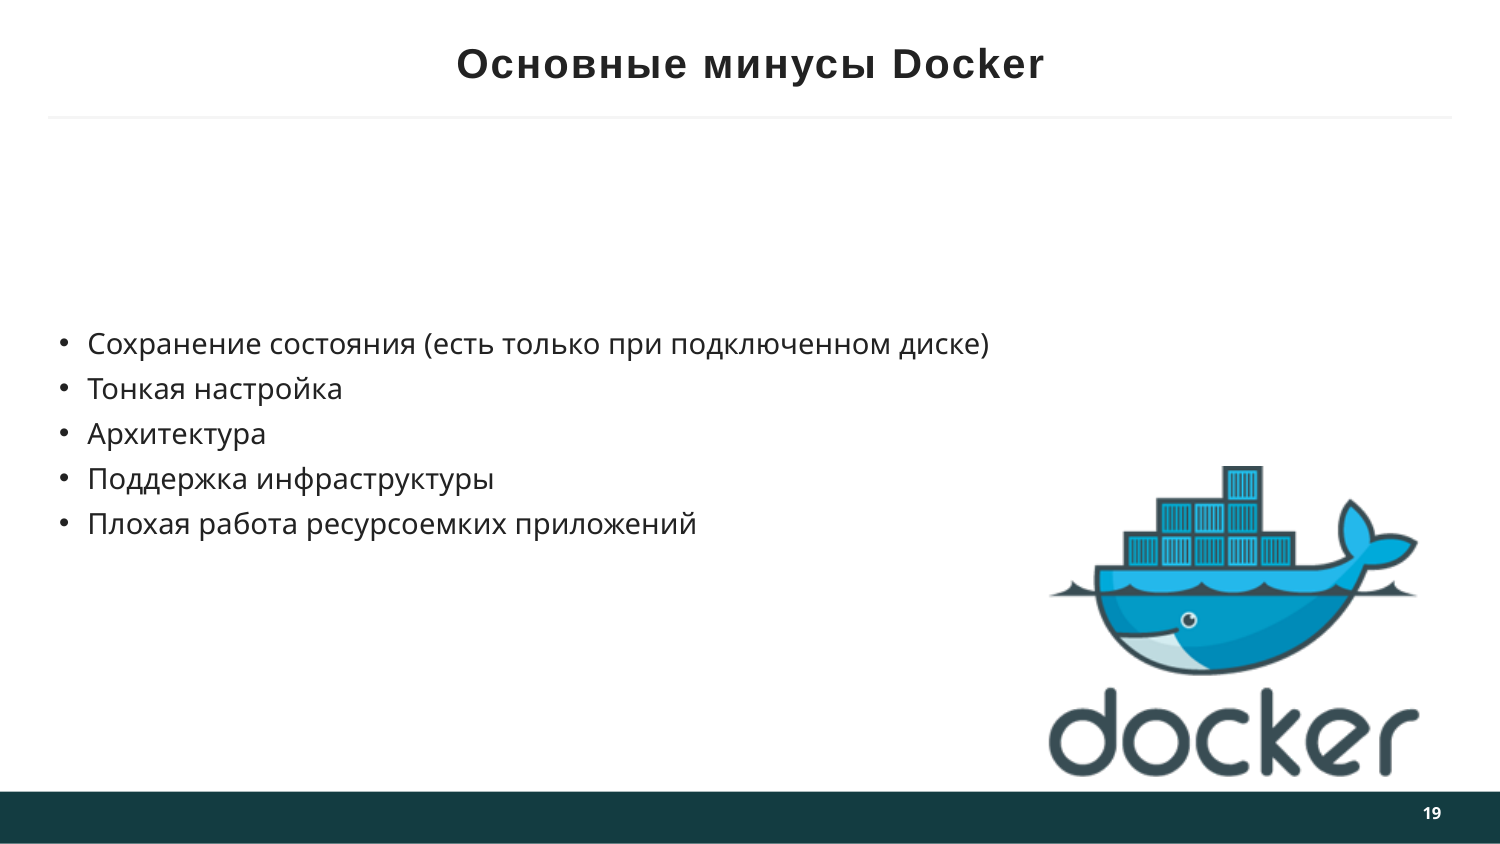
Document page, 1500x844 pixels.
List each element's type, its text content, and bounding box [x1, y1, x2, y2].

title Основные минусы Docker [59, 37, 1442, 87]
slide_number 19 [1216, 791, 1442, 844]
picture [956, 466, 1476, 780]
list Сохранение состояния (есть только при подключенном диске) Тонкая настройка Архитектура Поддержка инфраструктуры Плохая работа ресурсоемких приложений [59, 132, 1442, 735]
